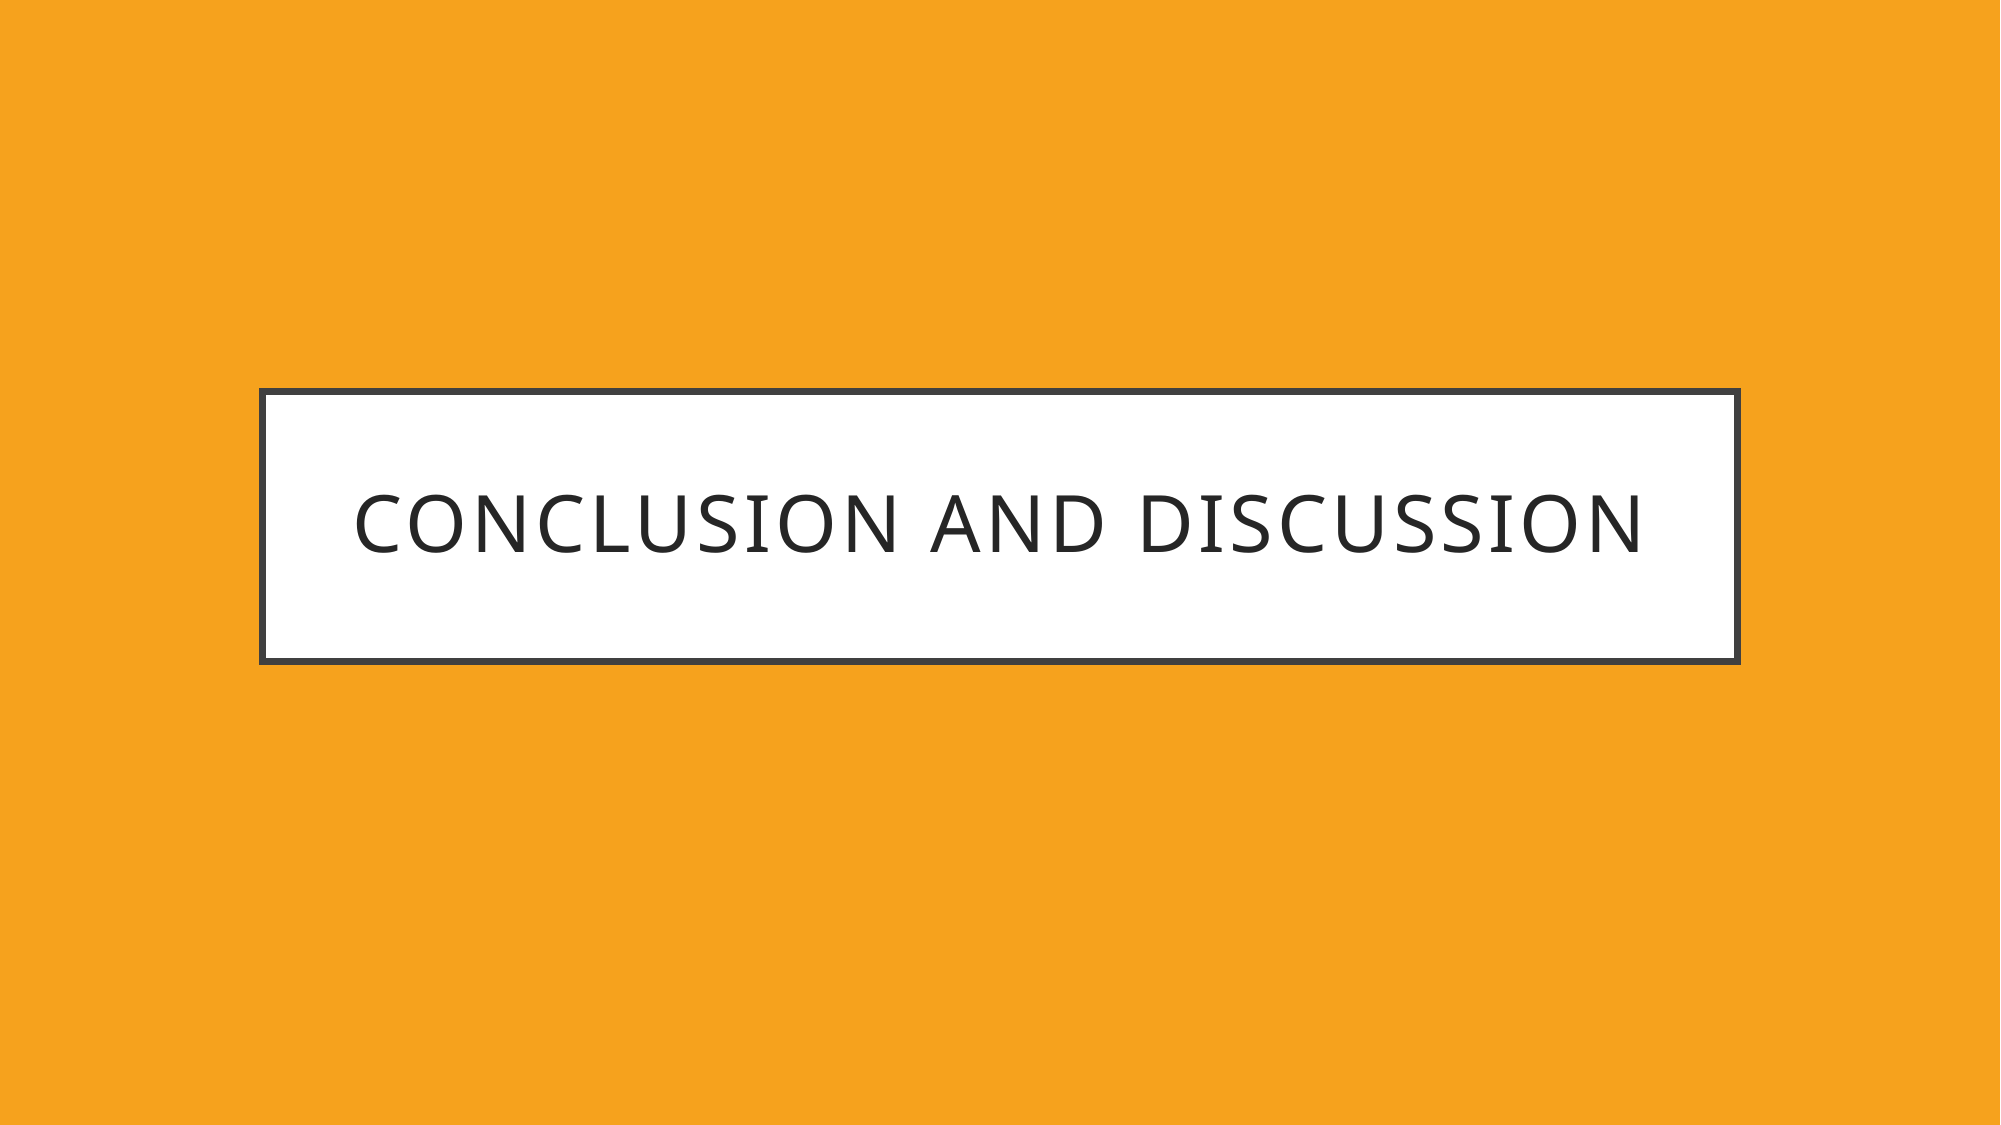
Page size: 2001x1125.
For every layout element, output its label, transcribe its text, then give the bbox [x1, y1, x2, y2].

title Conclusion and discussion [259, 388, 1741, 665]
